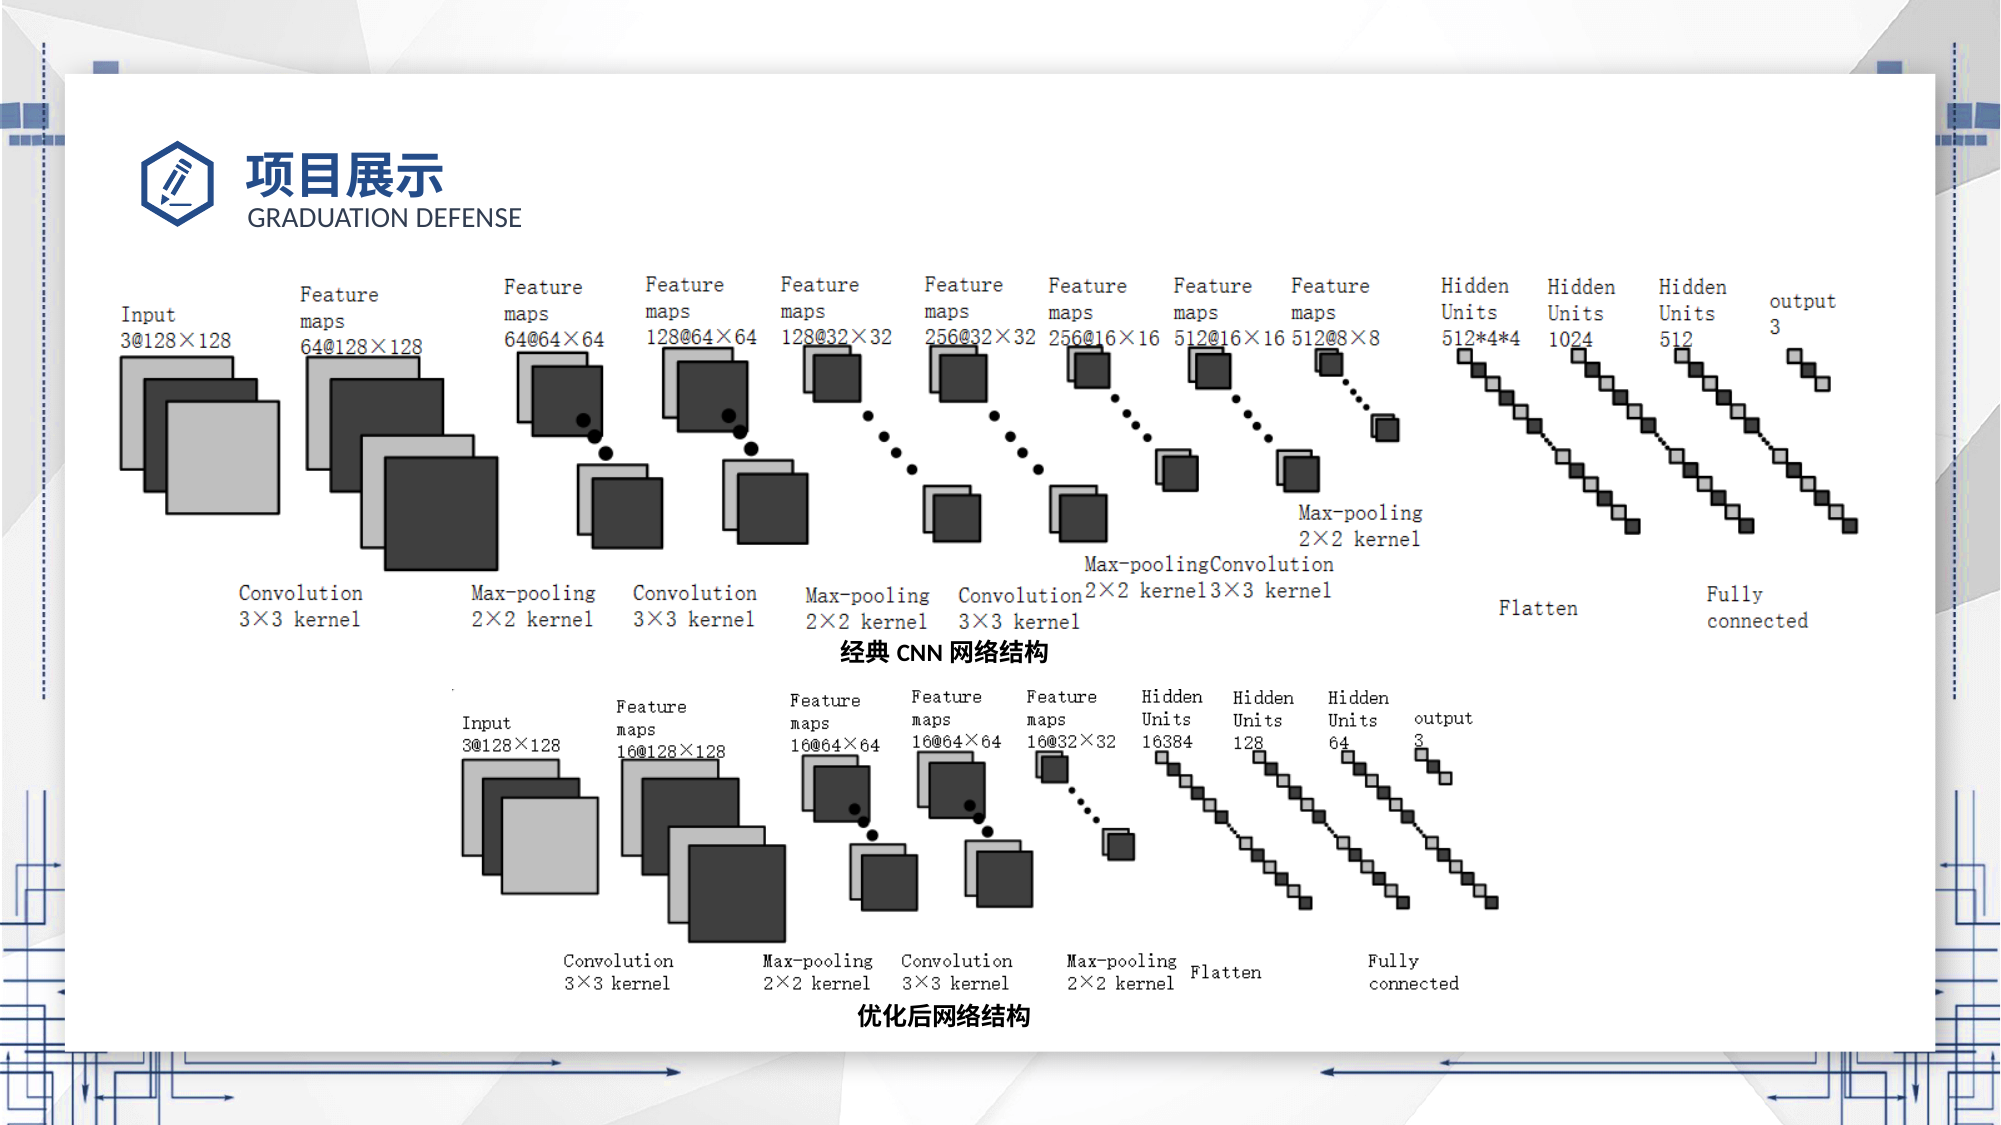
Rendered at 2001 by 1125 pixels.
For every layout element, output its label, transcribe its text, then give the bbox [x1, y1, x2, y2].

title 项目展示 [230, 124, 827, 200]
text_box 优化后网络结构 [842, 1011, 1099, 1038]
picture [0, 0, 2001, 1125]
text_box 经典CNN网络结构 [826, 639, 1364, 674]
